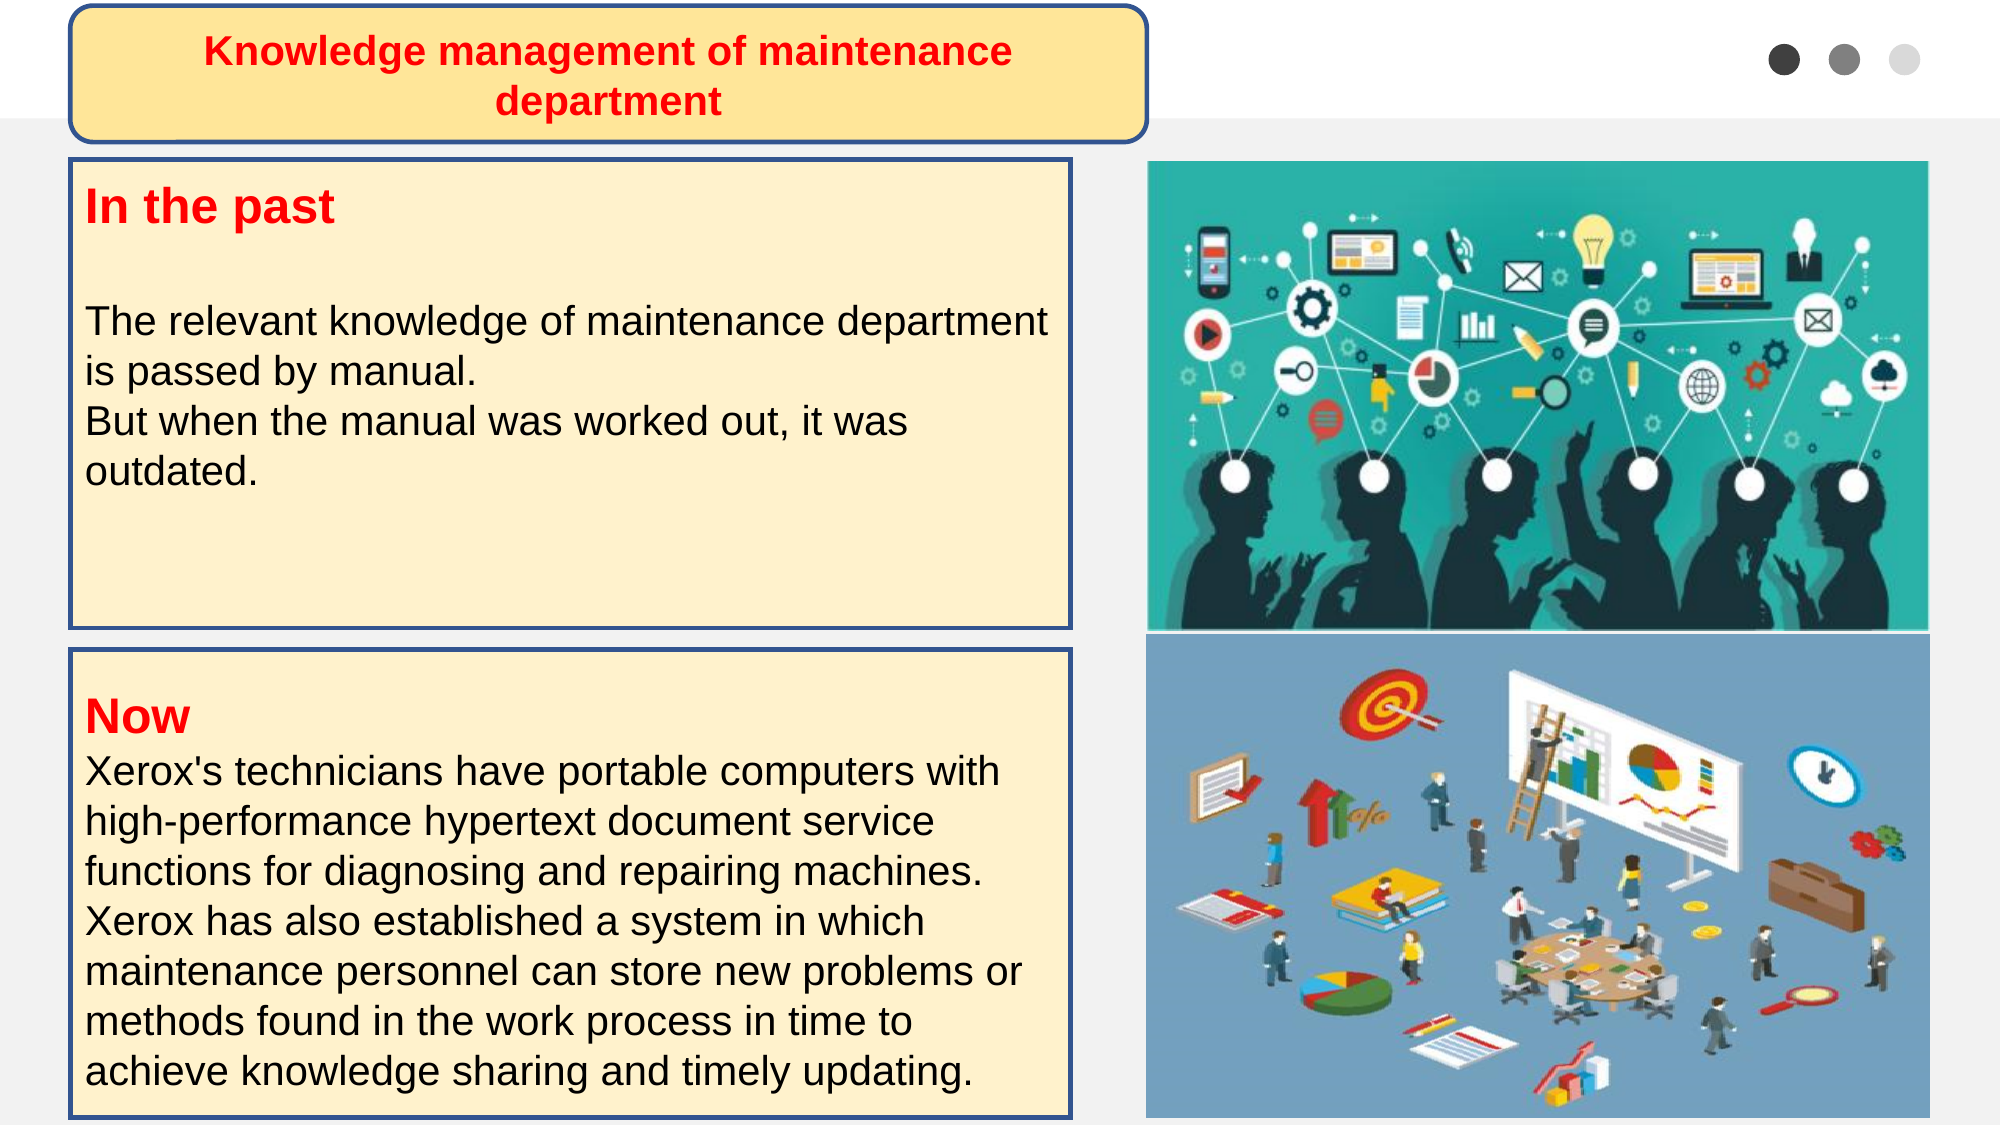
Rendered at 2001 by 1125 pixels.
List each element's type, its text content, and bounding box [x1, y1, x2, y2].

picture [1146, 634, 1930, 1118]
text_box In the past The relevant knowledge of maintenance department is passed by manual. But when the manual was worked out, it was outdated. [69, 158, 1071, 629]
text_box Knowledge management of maintenance department [69, 4, 1148, 144]
picture [1146, 161, 1930, 631]
text_box Now Xerox's technicians have portable computers with high-performance hypertext document service functions for diagnosing and repairing machines. Xerox has also established a system in which maintenance personnel can store new problems or methods found in the work process in time to achieve knowledge sharing and timely updating. [69, 649, 1071, 1119]
